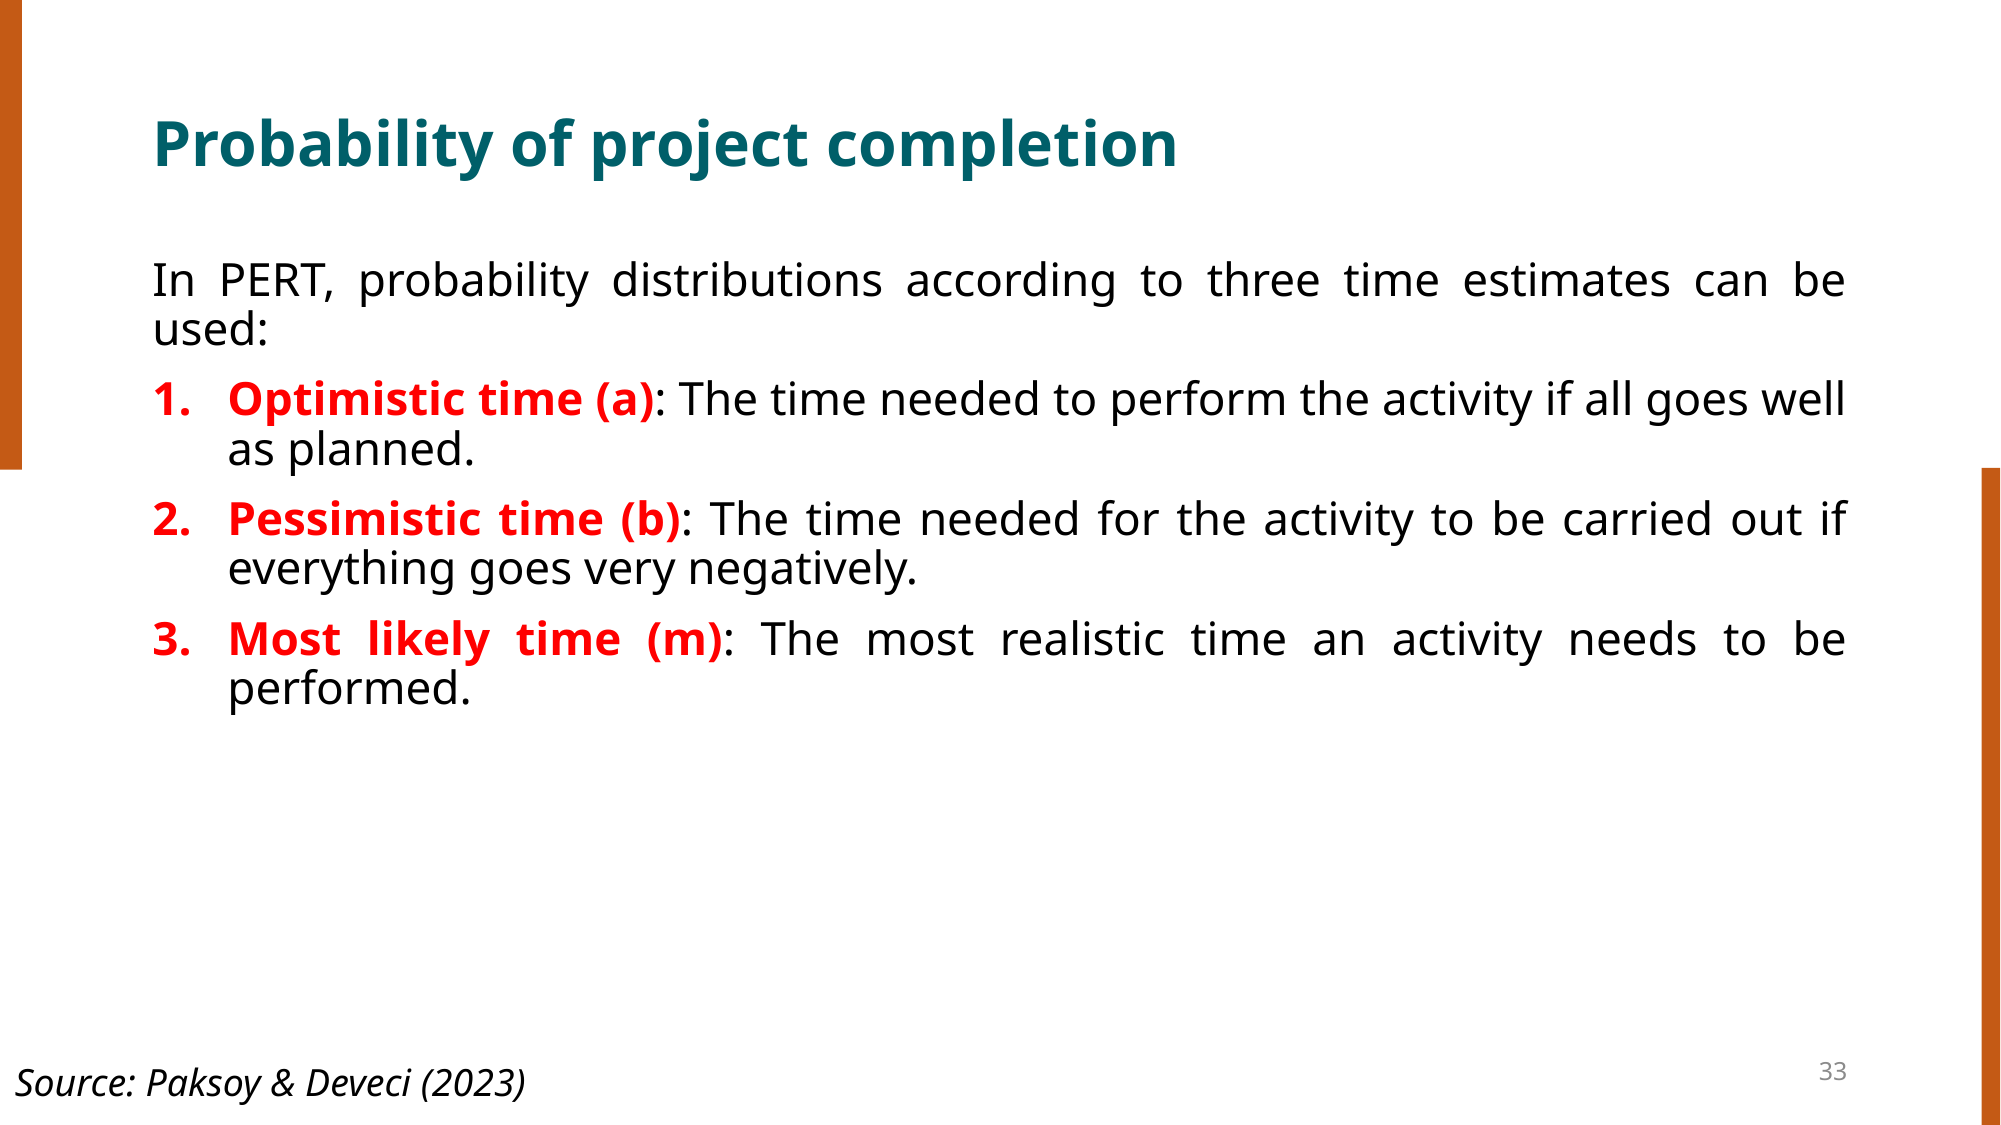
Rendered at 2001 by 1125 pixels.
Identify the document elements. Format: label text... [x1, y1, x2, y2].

slide_number 33 [1412, 1042, 1863, 1103]
text_box Source: Paksoy & Deveci (2023) [0, 1051, 572, 1112]
list In PERT, probability distributions according to three time estimates can be used: Optimistic time (a): The time needed to perform the activity if all goes well as planned. Pessimistic time (b): The time needed for the activity to be carried out if everything goes very negatively. Most likely time (m): The most realistic time an activity needs to be performed. [137, 249, 1863, 1043]
title Probability of project completion [137, 59, 1863, 233]
